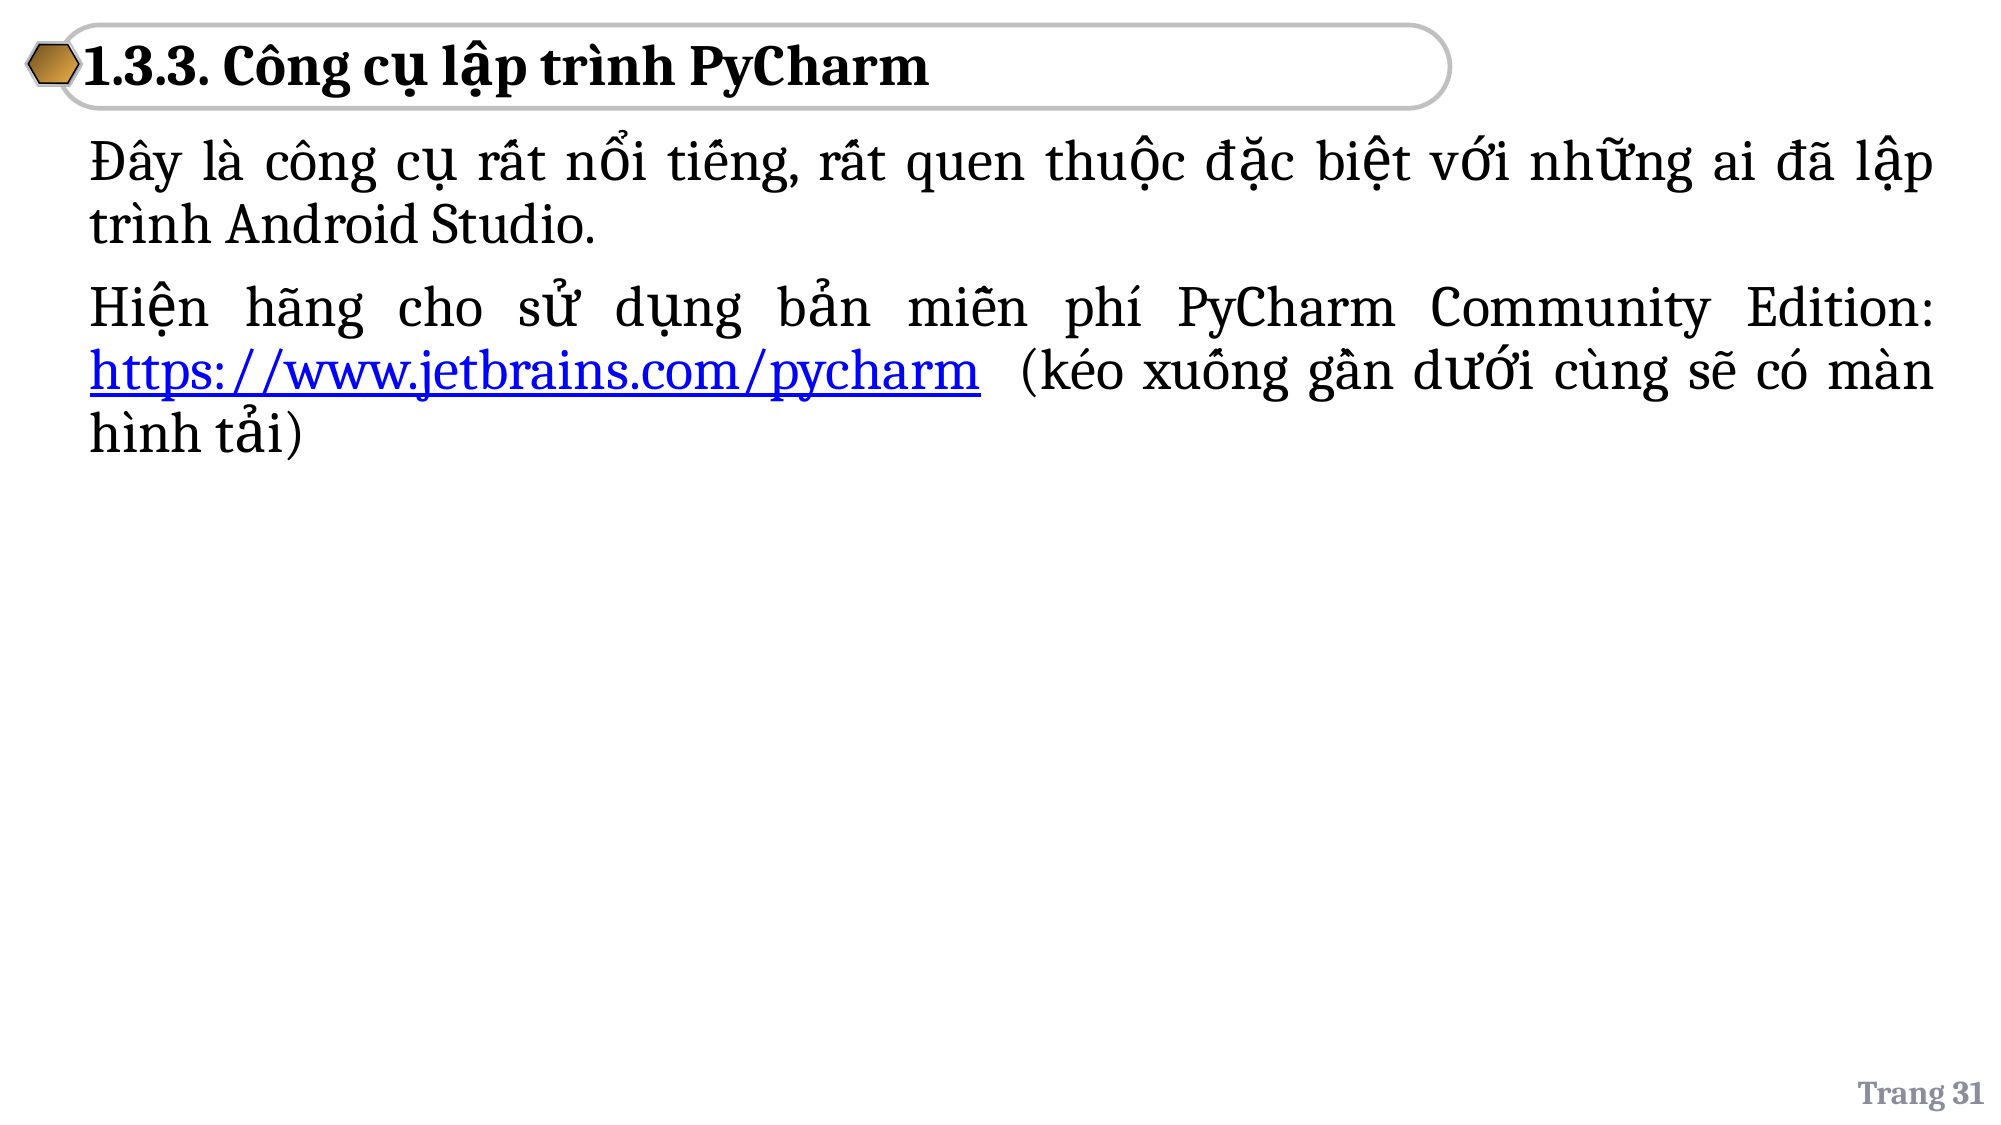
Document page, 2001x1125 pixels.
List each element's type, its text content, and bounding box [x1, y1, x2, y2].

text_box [24, 24, 1451, 109]
text_box Đây là công cụ rất nổi tiếng, rất quen thuộc đặc biệt với những ai đã lập trình Android Studio. Hiện hãng cho sử dụng bản miễn phí PyCharm Community Edition: https://www.jetbrains.com/pycharm (kéo xuống gần dưới cùng sẽ có màn hình tải) [74, 122, 1950, 984]
slide_number Trang 31 [1533, 1060, 2000, 1121]
